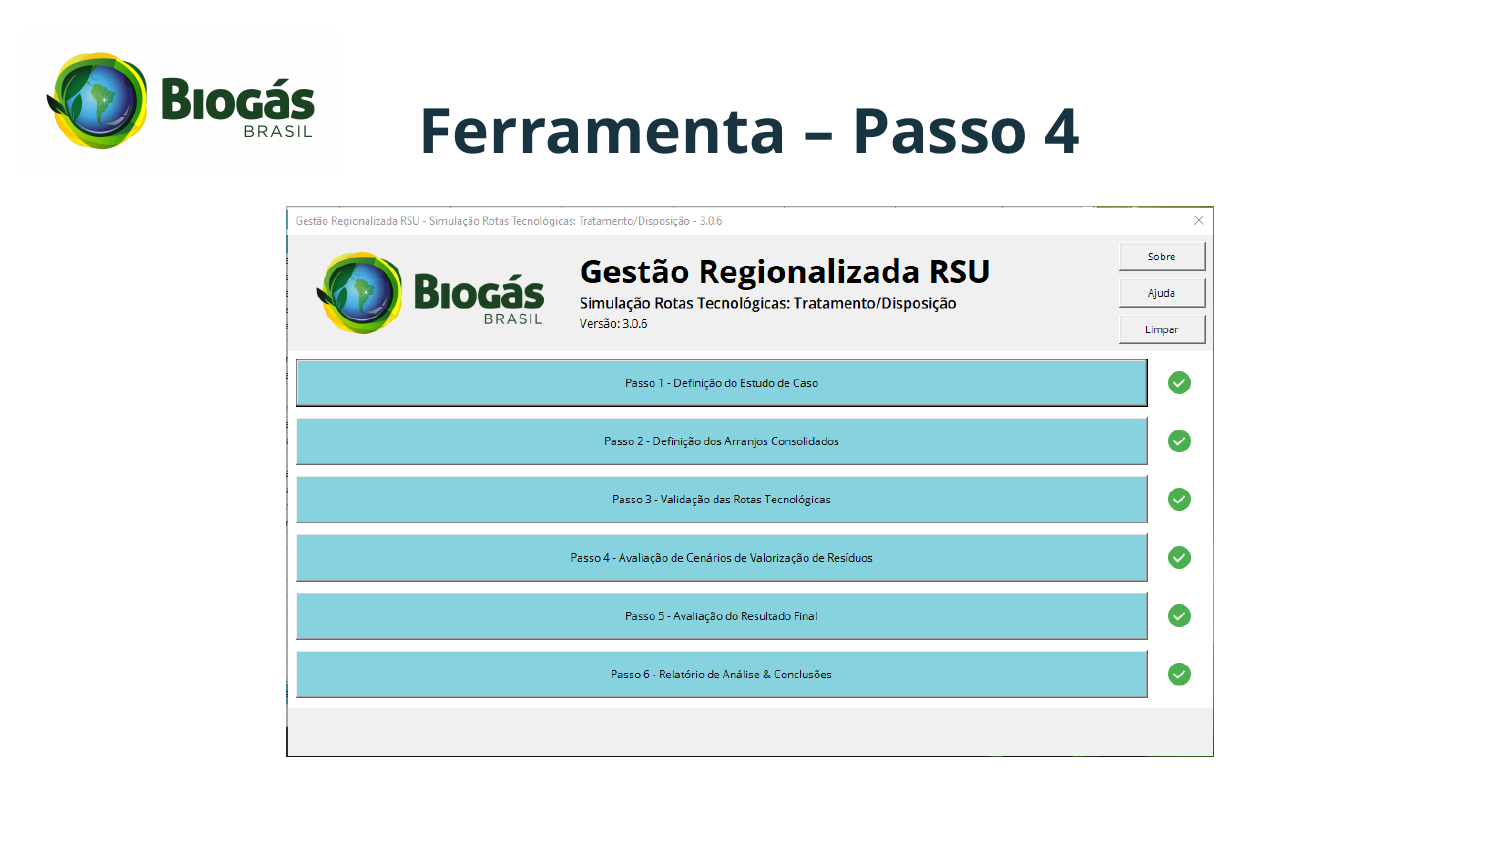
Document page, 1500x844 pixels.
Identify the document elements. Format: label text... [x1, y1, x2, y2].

text_box Ferramenta – Passo 4 [339, 76, 1161, 205]
picture [22, 28, 338, 173]
picture [286, 206, 1214, 758]
